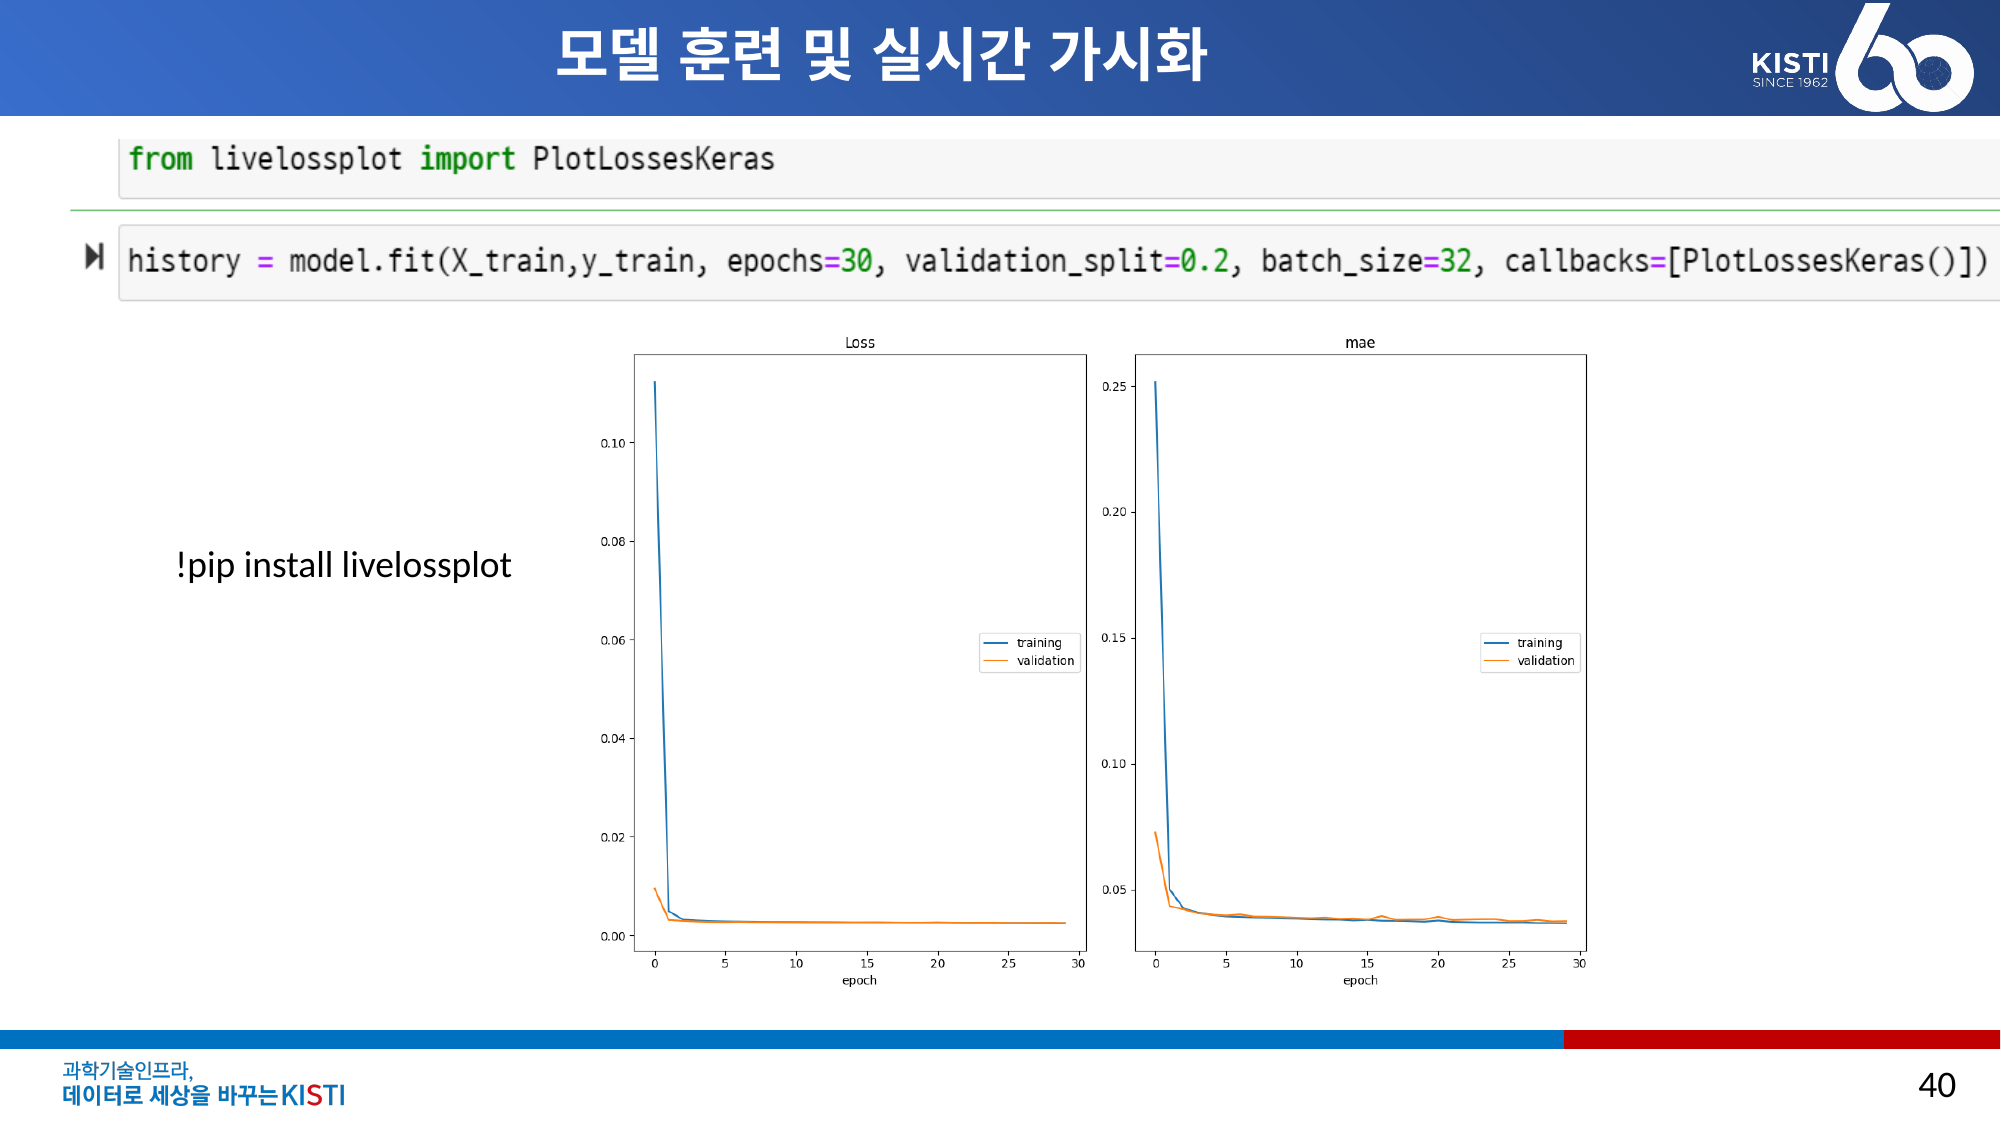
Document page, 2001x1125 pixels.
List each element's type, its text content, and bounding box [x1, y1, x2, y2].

title 모델 훈련 및 실시간 가시화 [53, 1, 1728, 114]
text_box !pip install livelossplot [160, 532, 528, 592]
picture [1753, 3, 1974, 112]
slide_number 40 [1594, 1053, 1971, 1113]
picture [591, 327, 1595, 995]
picture [70, 139, 2000, 303]
picture [63, 1061, 344, 1106]
